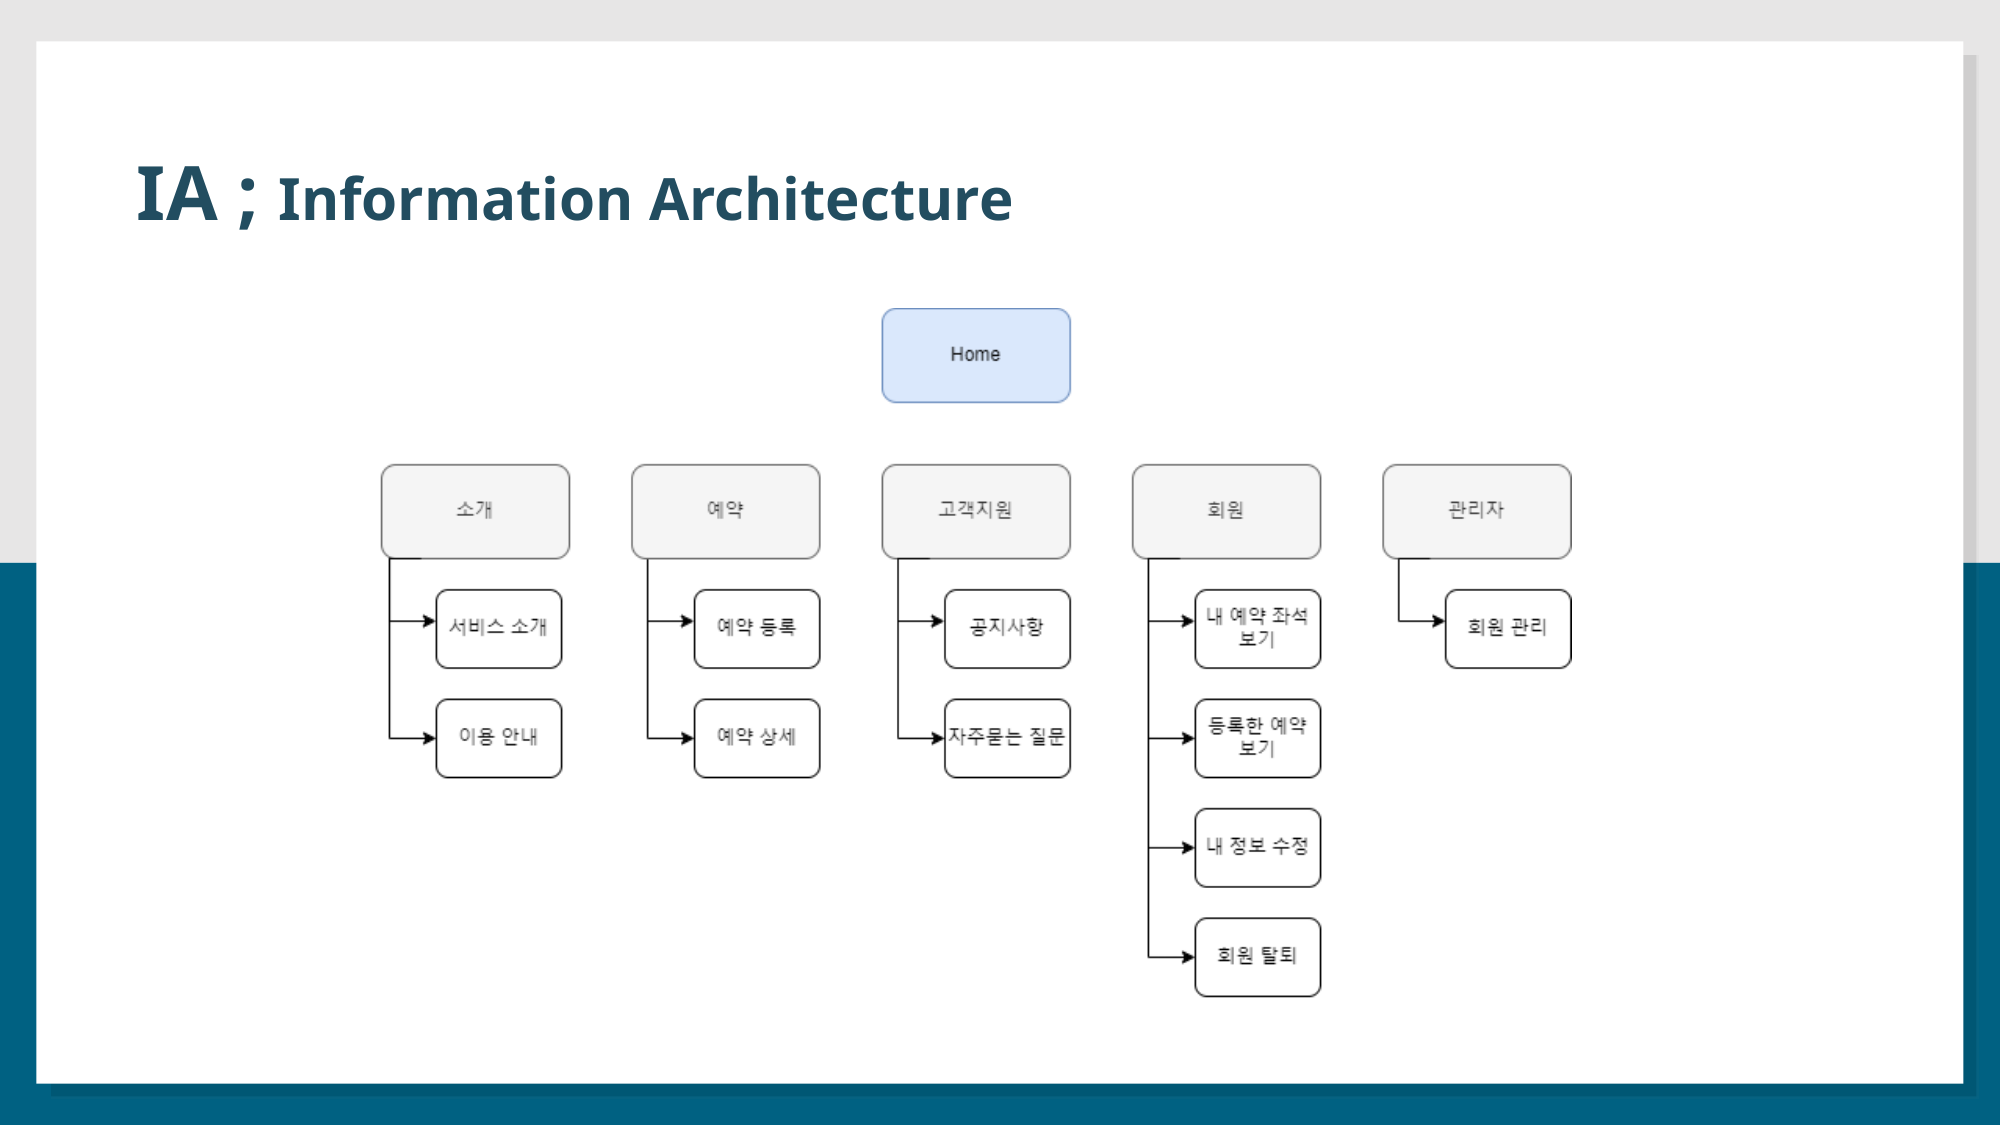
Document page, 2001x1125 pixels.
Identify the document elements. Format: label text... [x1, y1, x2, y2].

picture [378, 307, 1572, 1000]
text_box [0, 563, 2000, 1125]
title IA ; Information Architecture [121, 126, 1448, 267]
text_box [0, 0, 2000, 563]
text_box 개척교회의 어려운 현실은 어제오늘 얘기는 아니다. 한국 교회 전체의 70~80%가 50명 미만의 작은 교회다. 이 가운데 오랜 기간 건실하게 생존하는 교회는 몇 되지 않는다. 이러한 상황에서 개척교회 목회자들은 지원을 원하고있다. 교회 시스템이 마련되지 않아 어려움을 겪고 있으며 홍보나 성장의 필요성을 느끼고있다. 이제 막 시작한 개척 교회들은 교회의 부흥을 위해 교회를 알리고 정보를 제공할 필요가 있다. 교회의 홈페이지가 있다면 교회의 정보를 파악하고 사람들의 접근성을 높이는데 도움이 될 것이다. [36, 41, 1964, 1084]
